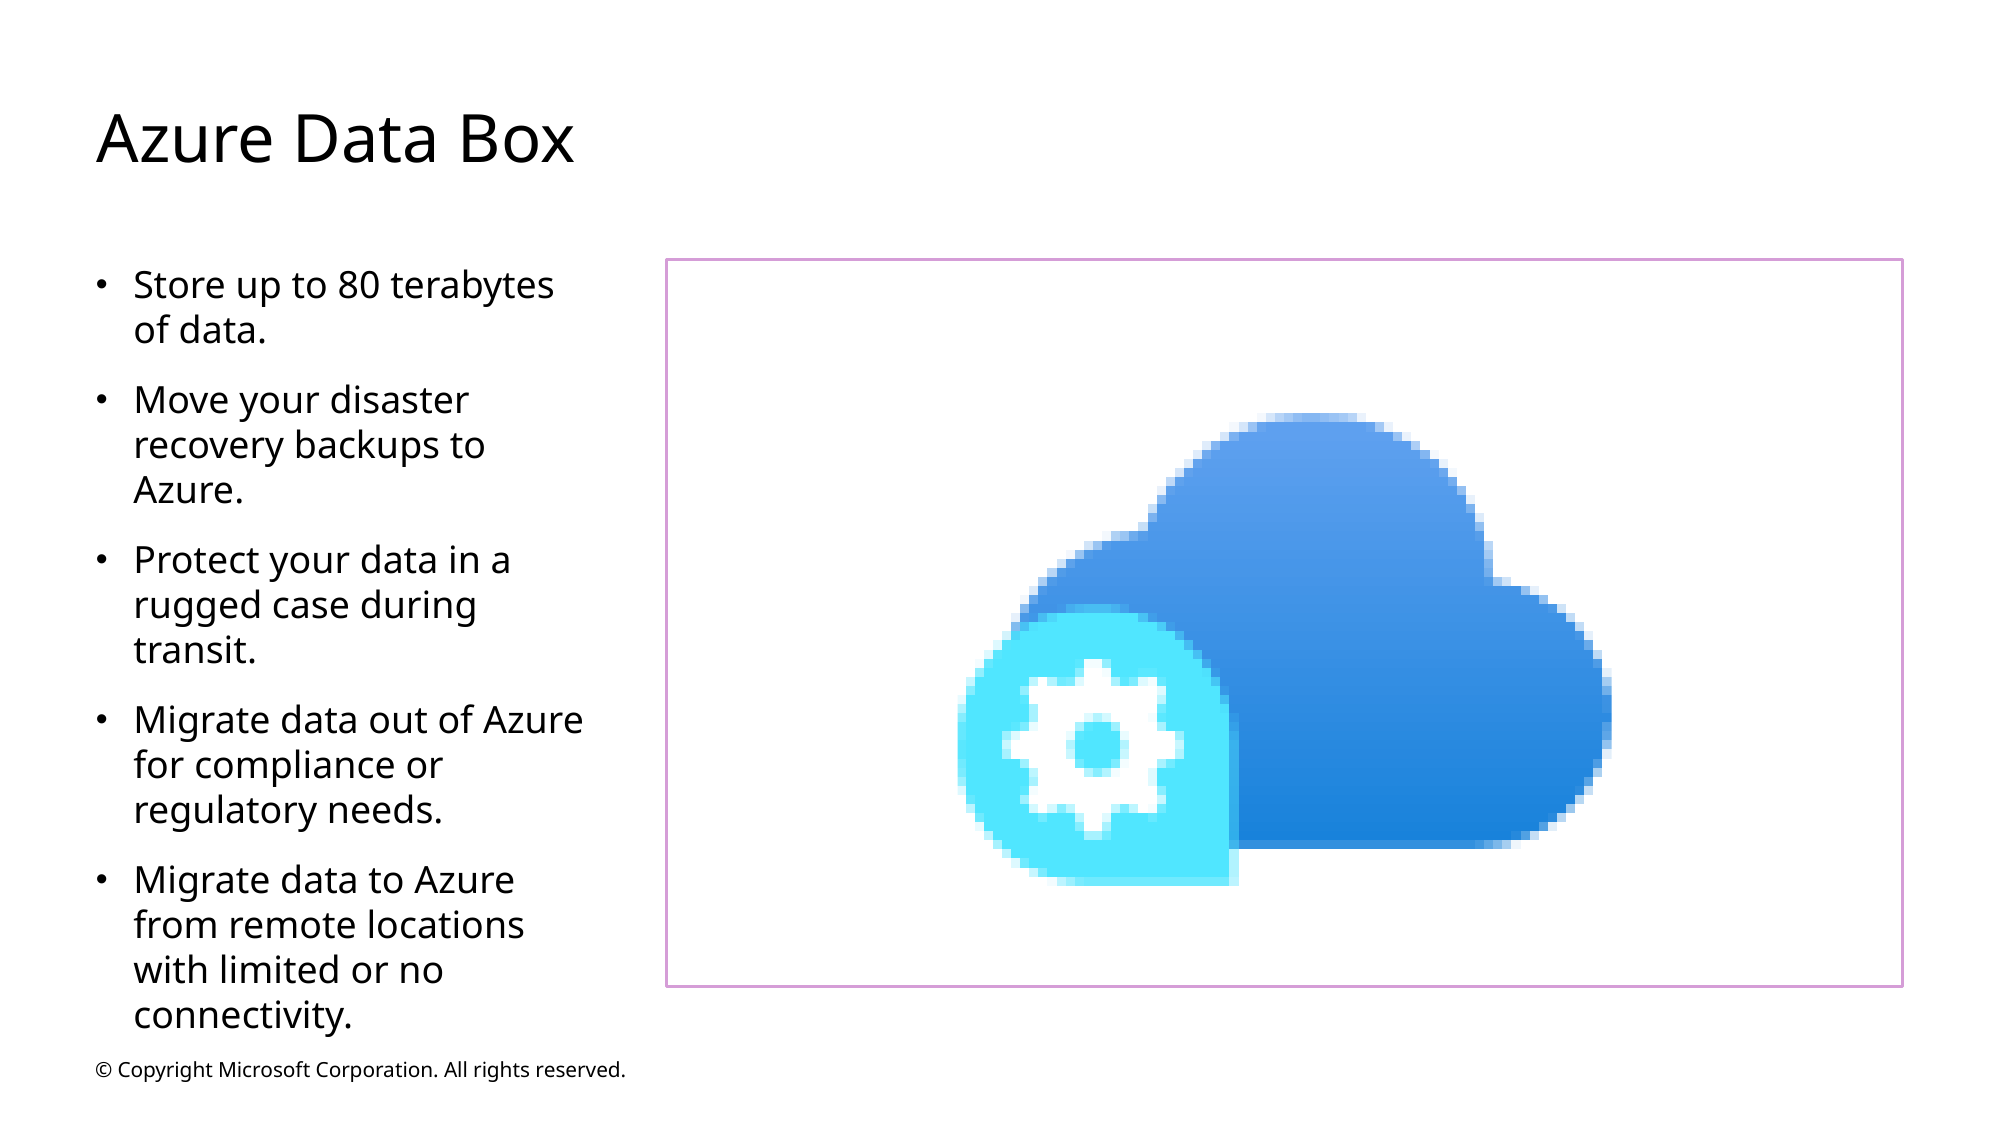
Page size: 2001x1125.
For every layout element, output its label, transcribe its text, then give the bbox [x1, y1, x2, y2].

text_box [666, 259, 1904, 987]
picture [957, 404, 1612, 897]
footer © Copyright Microsoft Corporation. All rights reserved. [95, 1053, 776, 1086]
list Store up to 80 terabytes of data. Move your disaster recovery backups to Azure. Protect your data in a rugged case during transit. Migrate data out of Azure for compliance or regulatory needs. Migrate data to Azure from remote locations with limited or no connectivity. [95, 261, 603, 908]
title Azure Data Box [96, 96, 1909, 177]
